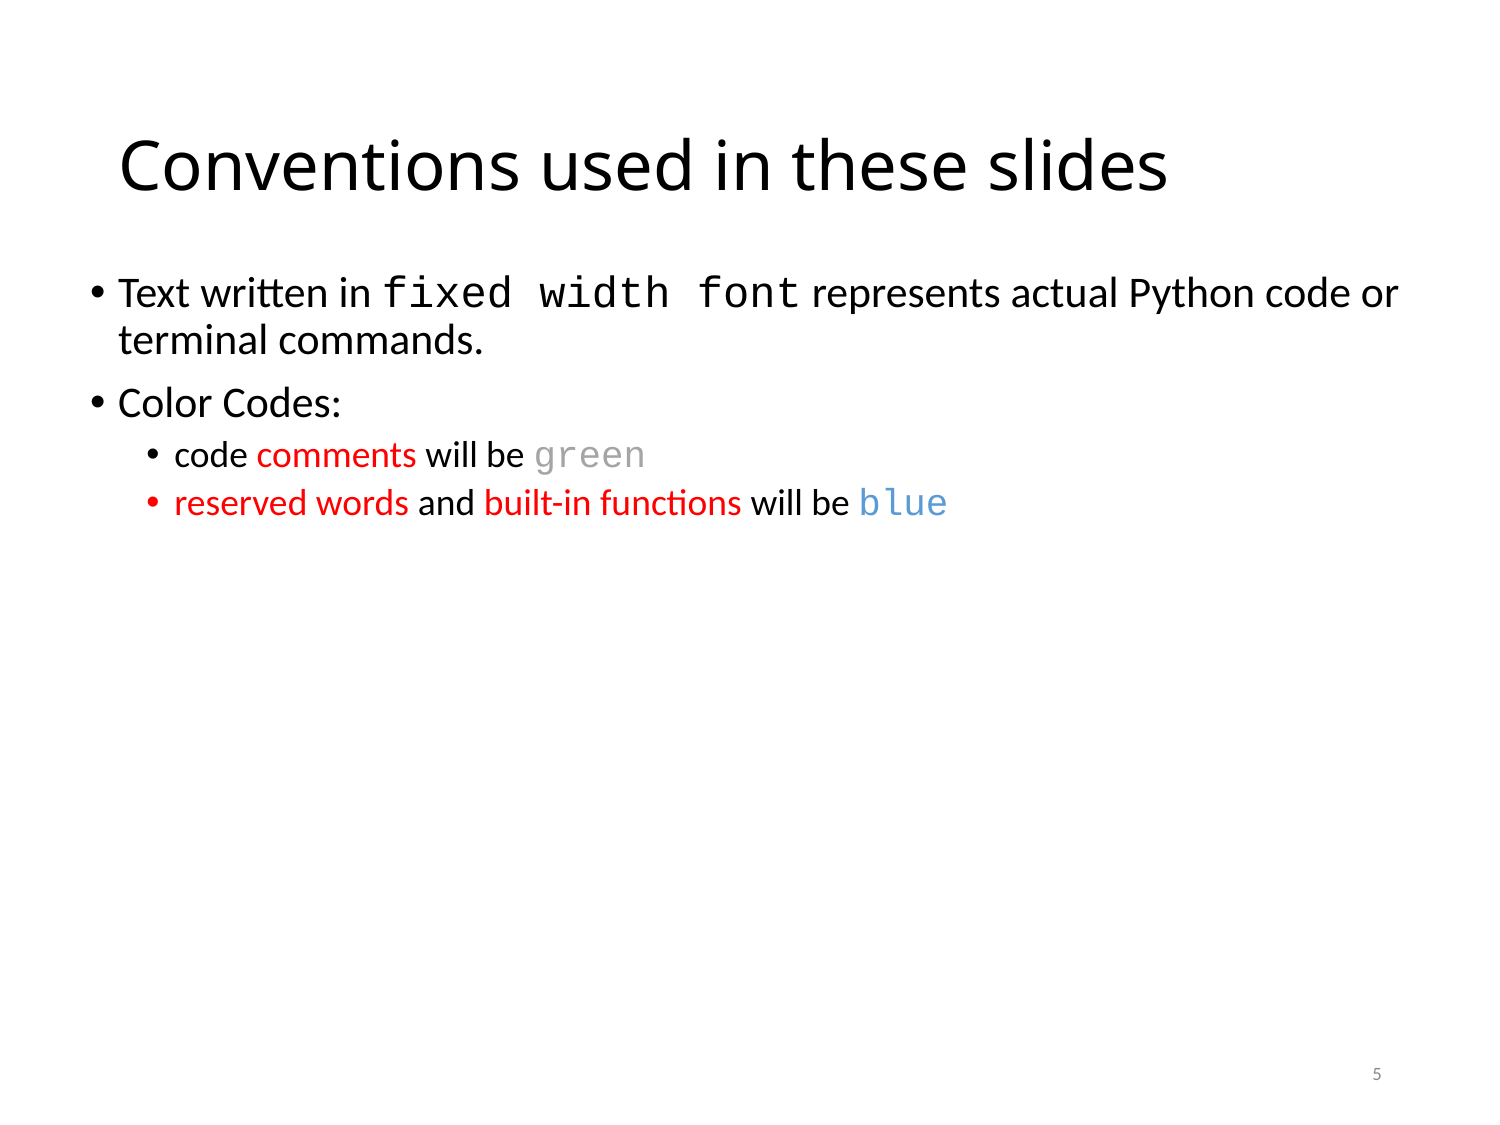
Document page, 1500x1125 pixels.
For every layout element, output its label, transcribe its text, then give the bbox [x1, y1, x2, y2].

list Text written in fixed width font represents actual Python code or terminal commands. Color Codes: code comments will be green reserved words and built-in functions will be blue [75, 262, 1463, 1005]
slide_number 5 [1059, 1042, 1397, 1103]
title Conventions used in these slides [103, 59, 1397, 262]
